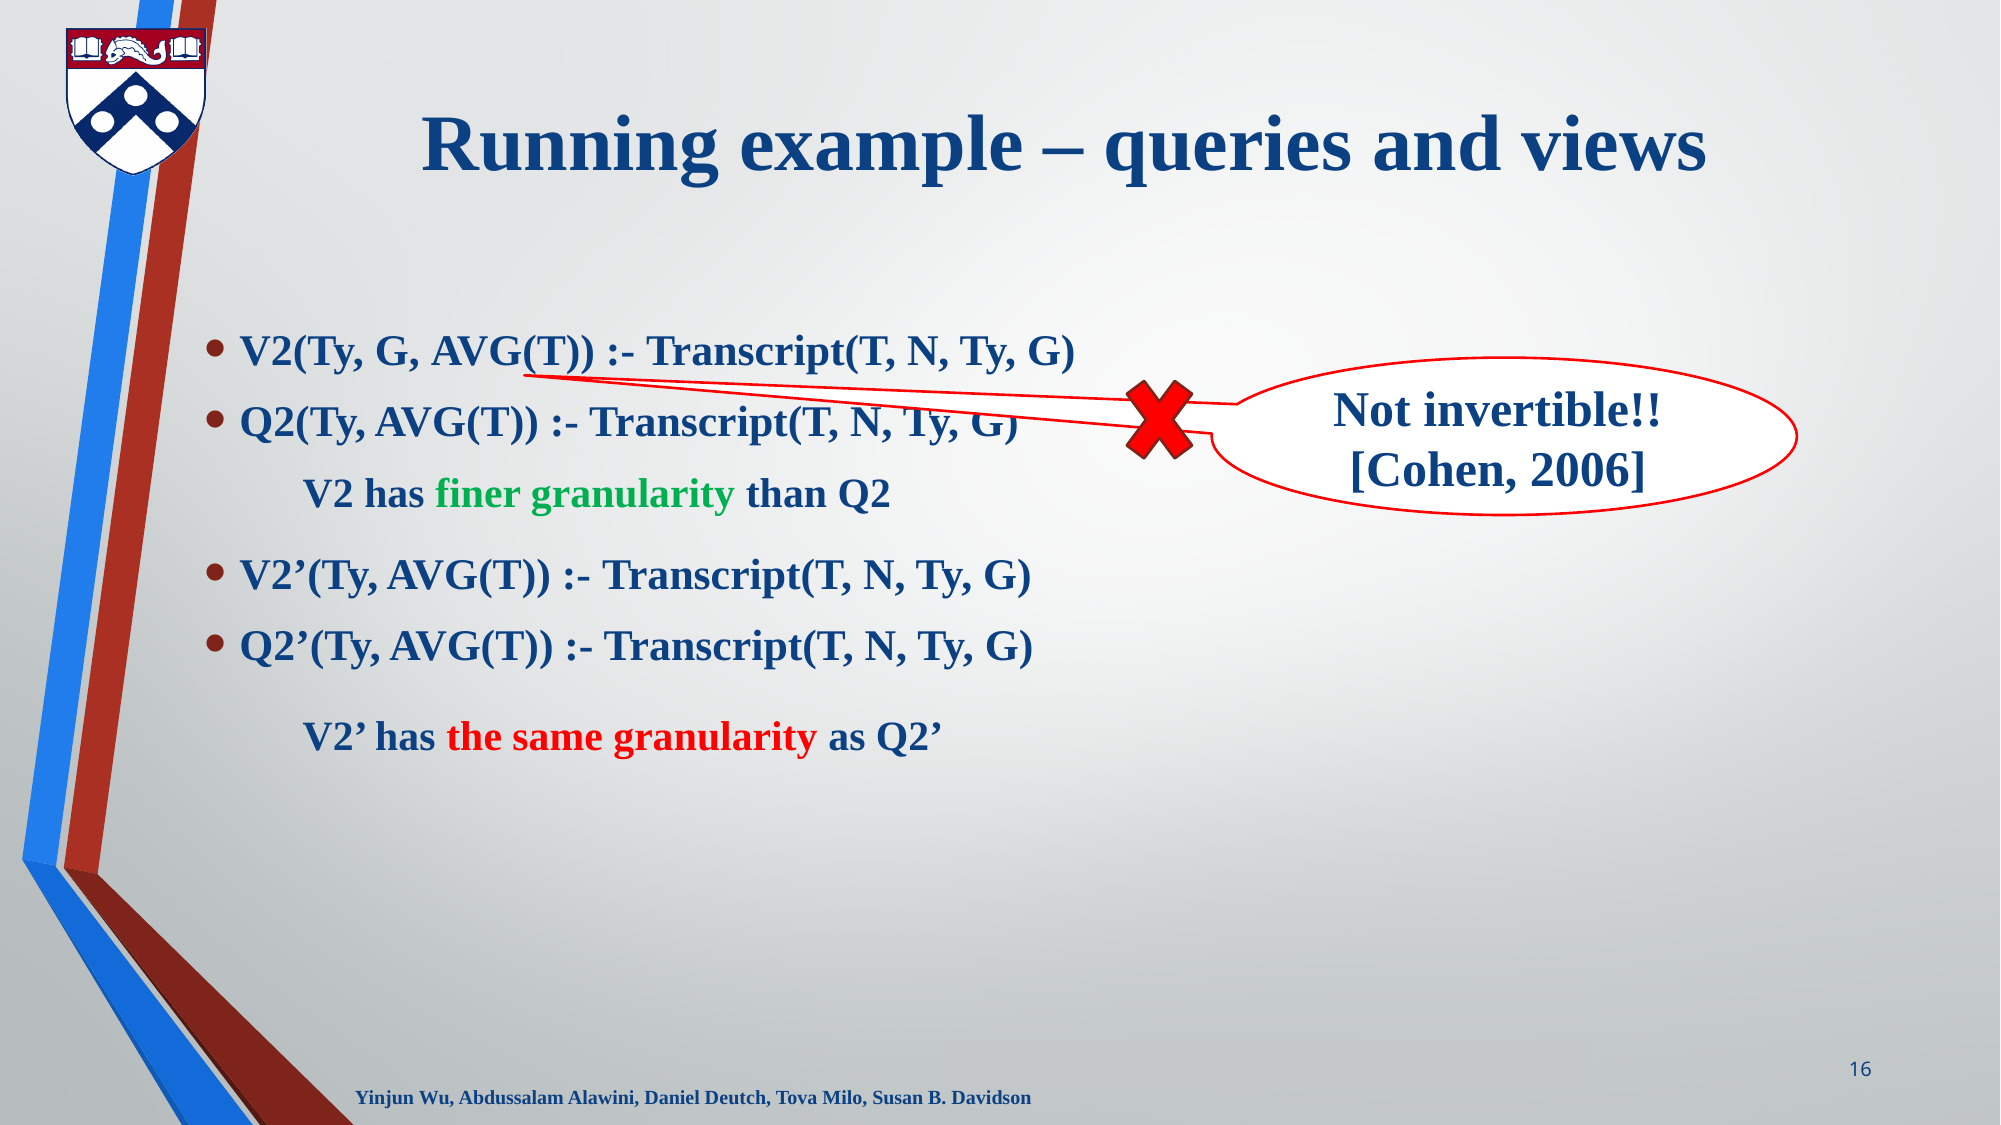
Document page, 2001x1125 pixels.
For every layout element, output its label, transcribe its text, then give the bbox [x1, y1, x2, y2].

text_box V2’(Ty, AVG(T)) :- Transcript(T, N, Ty, G) Q2’(Ty, AVG(T)) :- Transcript(T, N, Ty, G) [189, 513, 1915, 702]
text_box [1125, 379, 1194, 460]
picture [63, 25, 208, 178]
slide_number 16 [1796, 1039, 1887, 1100]
text_box V2 has finer granularity than Q2 [287, 458, 1414, 524]
title Running example – queries and views [243, 31, 1887, 246]
text_box Not invertible!! [Cohen, 2006] [1176, 356, 1799, 517]
list V2(Ty, G, AVG(T)) :- Transcript(T, N, Ty, G) Q2(Ty, AVG(T)) :- Transcript(T, N, Ty, G) [189, 289, 1915, 478]
text_box Not invertible!! [Cohen, 2006] [522, 373, 1143, 429]
text_box V2’ has the same granularity as Q2’ [287, 701, 1414, 767]
